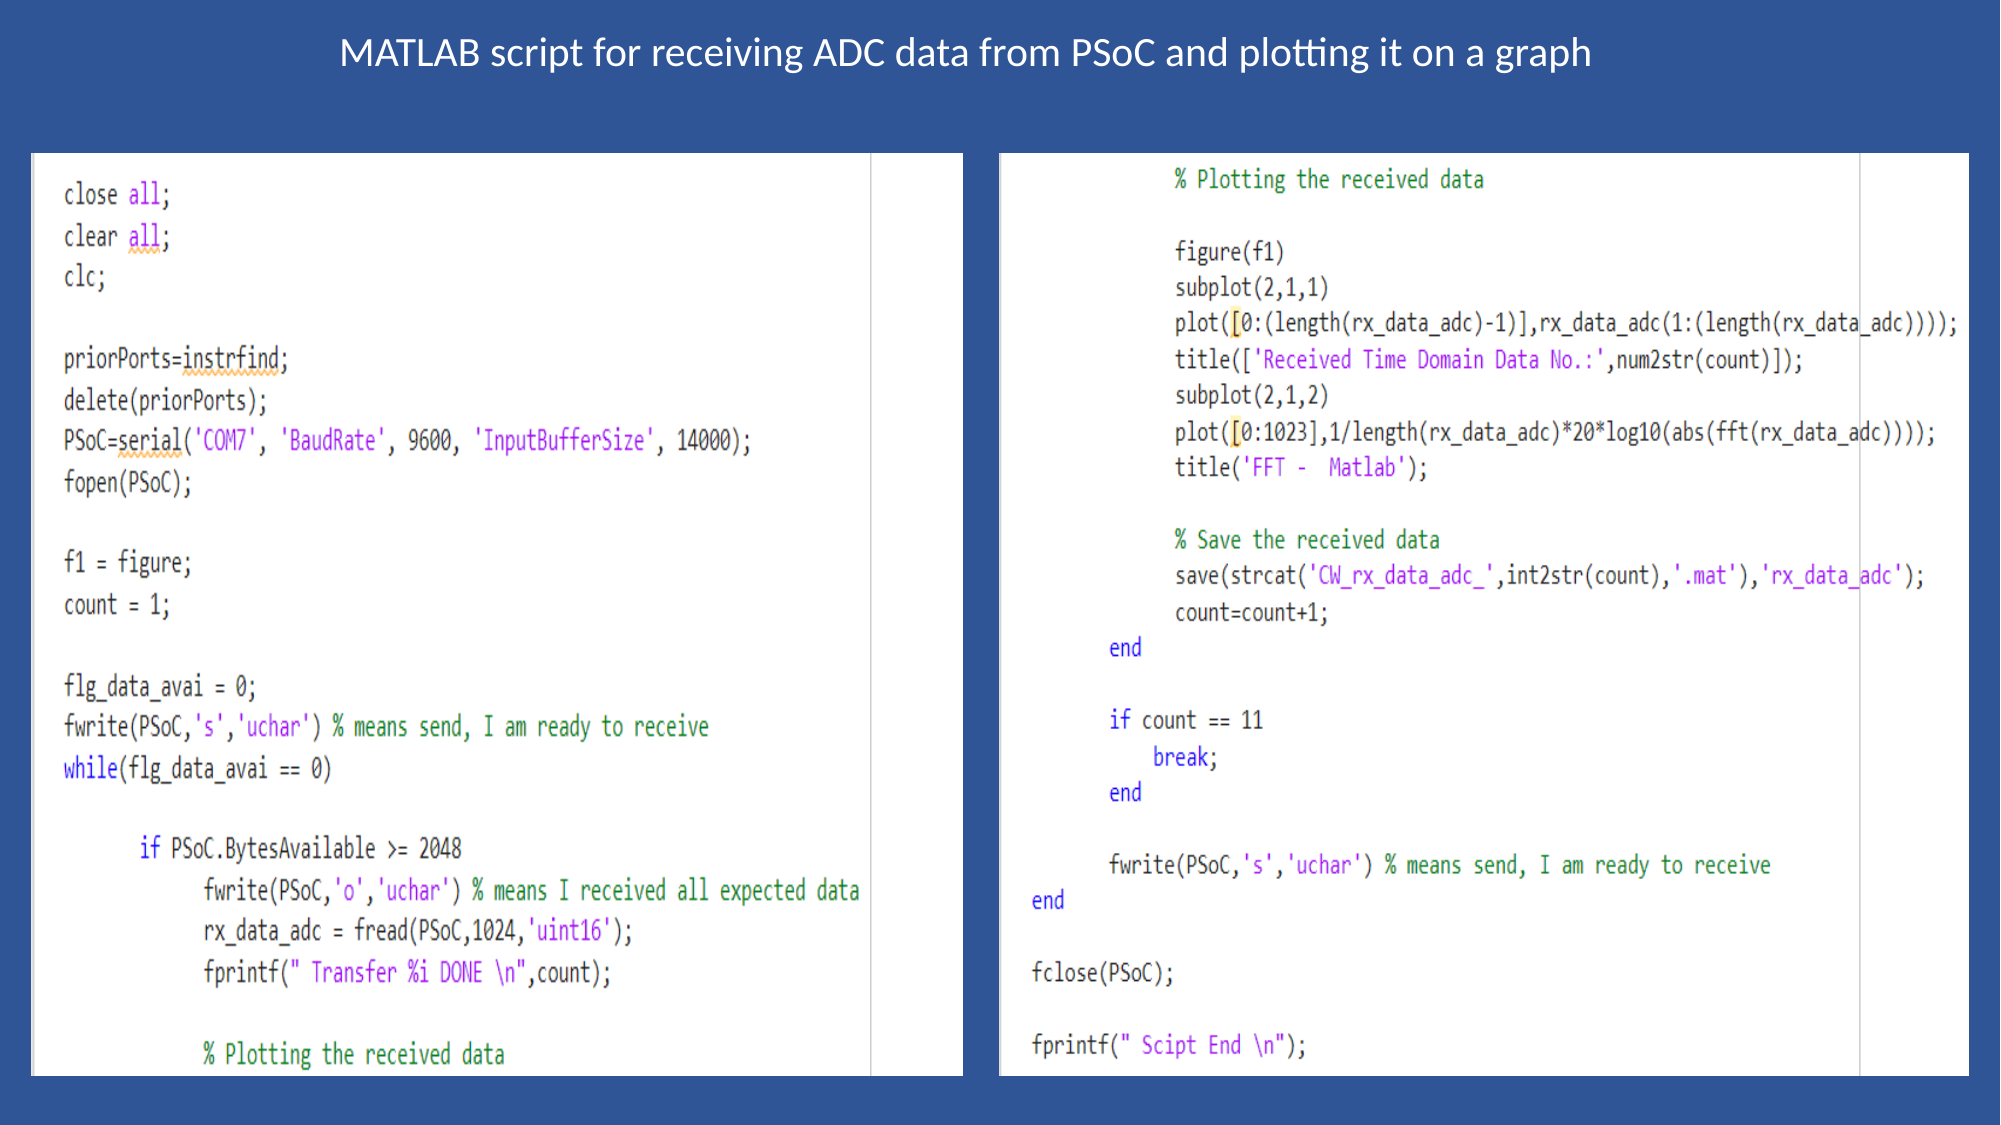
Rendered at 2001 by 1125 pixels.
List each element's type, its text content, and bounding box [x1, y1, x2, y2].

picture [999, 153, 1969, 1076]
text_box MATLAB script for receiving ADC data from PSoC and plotting it on a graph [137, 17, 1796, 83]
picture [31, 153, 963, 1076]
